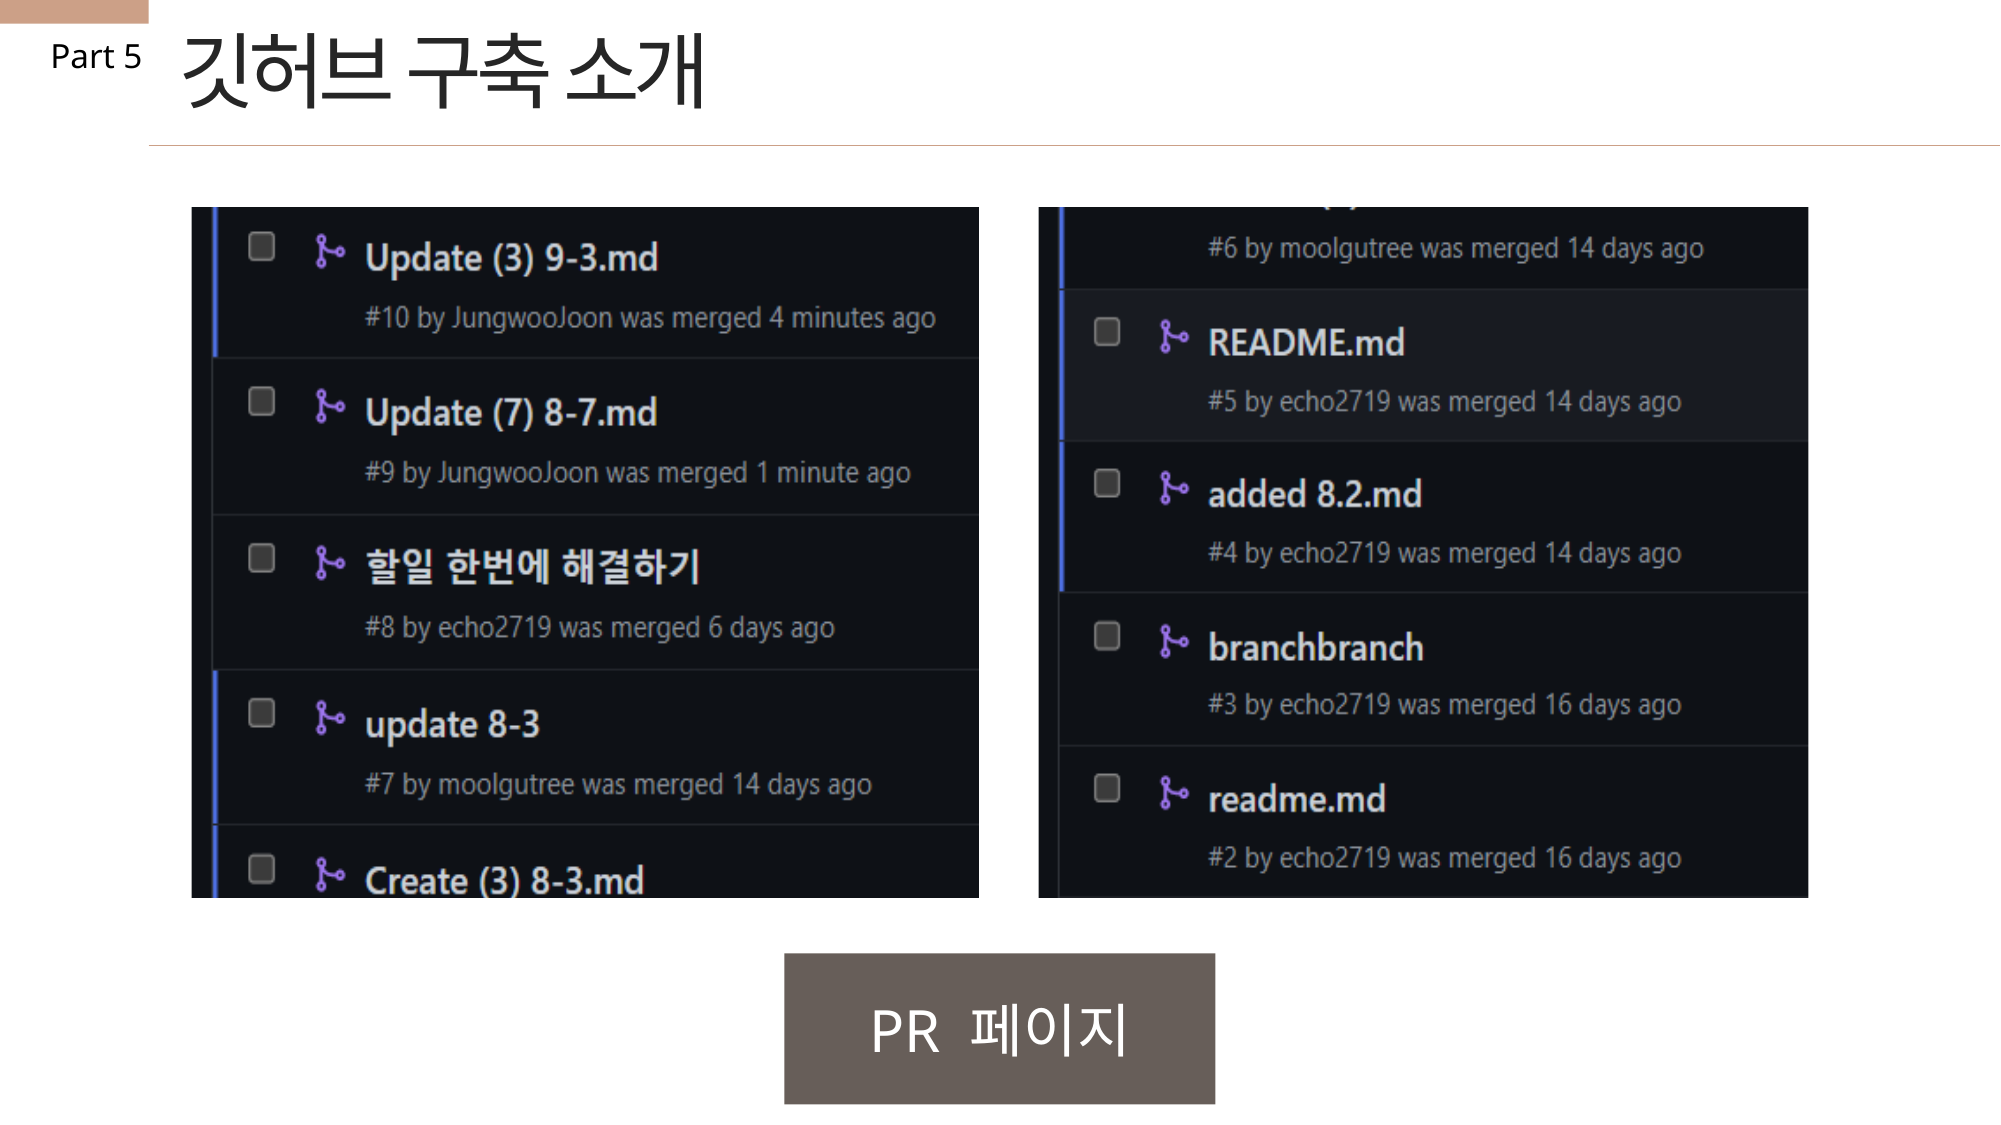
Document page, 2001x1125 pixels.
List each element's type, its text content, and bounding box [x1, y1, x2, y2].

text_box [0, 0, 150, 25]
text_box 깃허브 구축 소개 [163, 11, 726, 127]
text_box Part 5 [35, 28, 158, 83]
text_box PR 페이지 [783, 952, 1216, 1105]
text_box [191, 207, 1809, 899]
